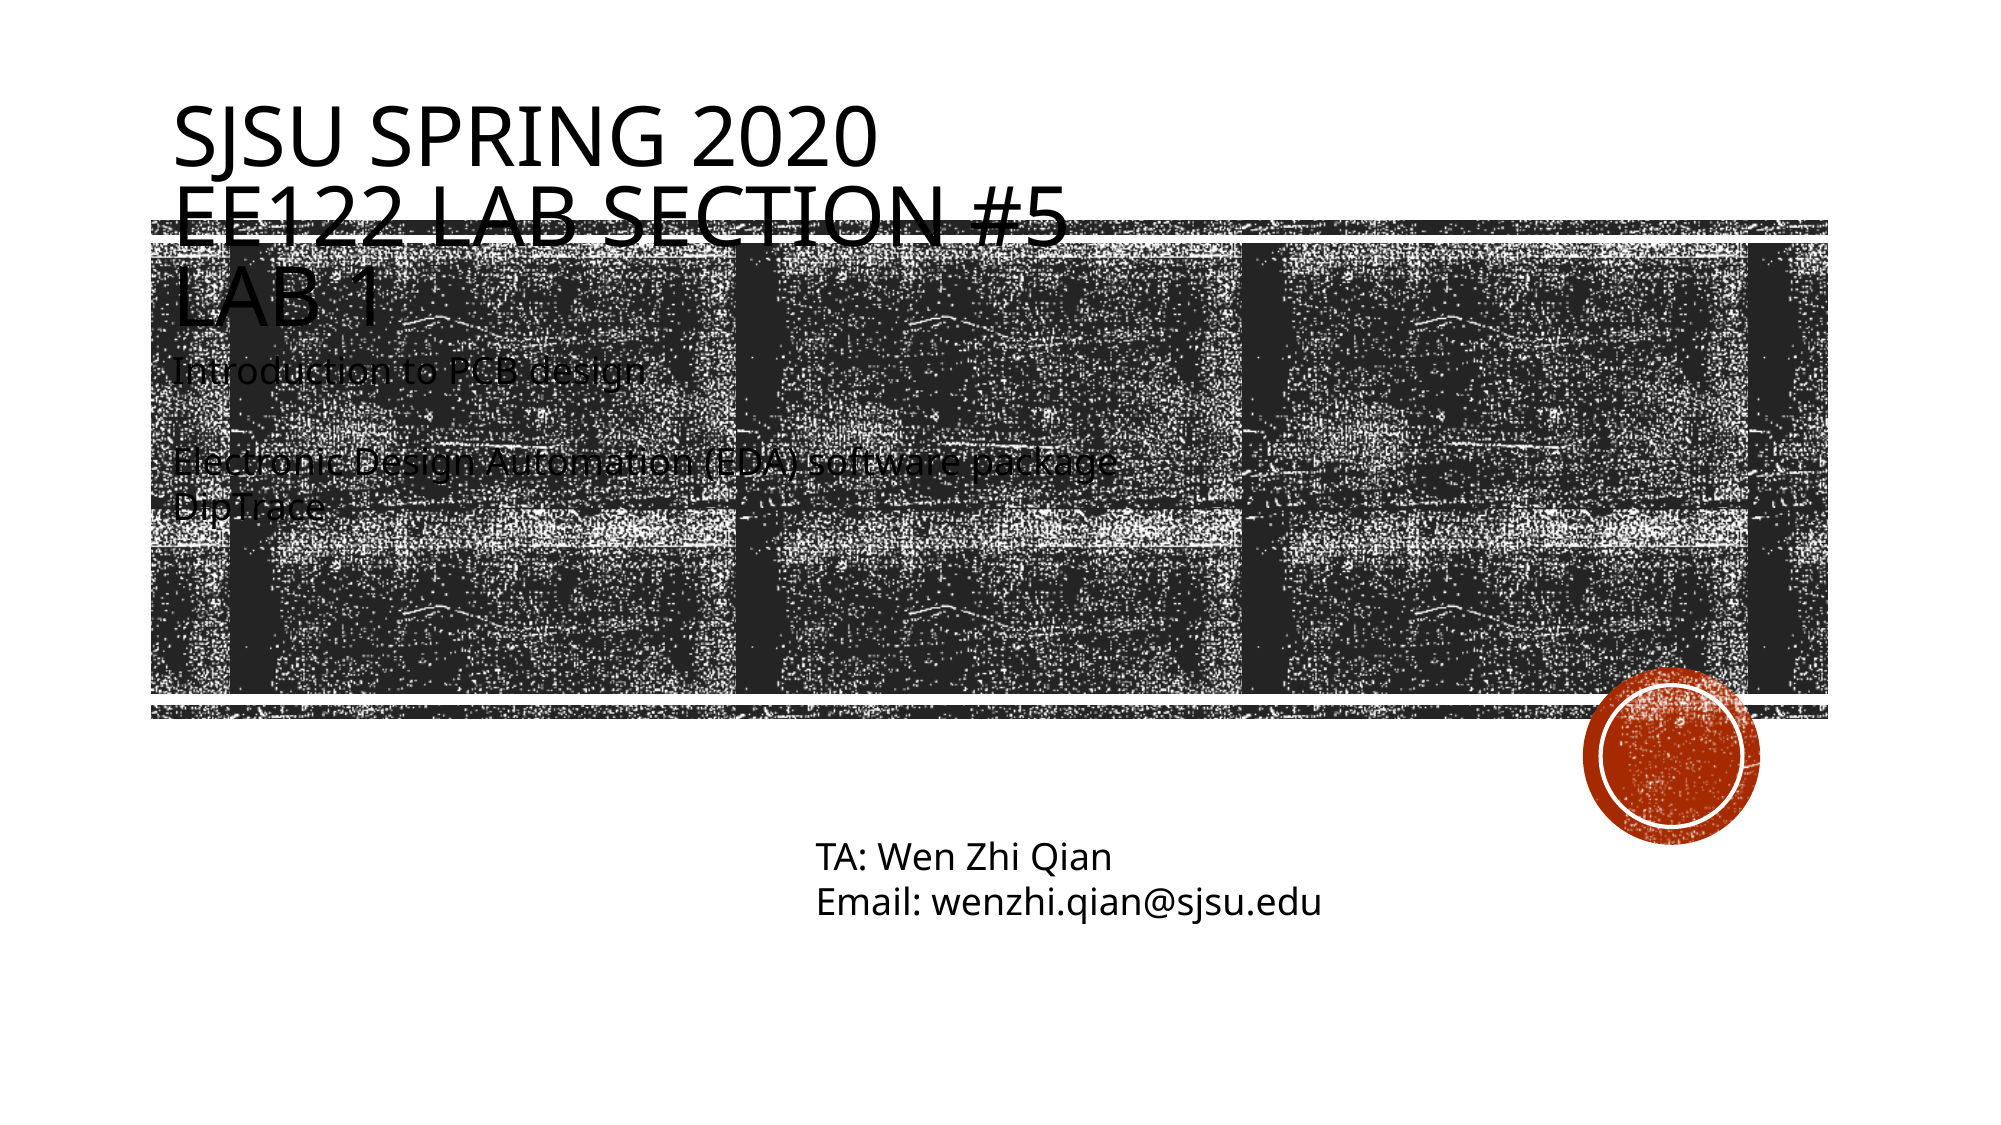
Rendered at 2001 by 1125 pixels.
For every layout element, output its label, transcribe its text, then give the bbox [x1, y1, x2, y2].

text_box Introduction to PCB design [157, 339, 1563, 399]
text_box SJSU Spring 2020 EE122 lab section #5 lab 1 [157, 136, 1733, 309]
text_box Electronic Design Automation (EDA) software package DipTrace [157, 430, 1563, 536]
text_box TA: Wen Zhi Qian Email: wenzhi.qian@sjsu.edu [800, 825, 1403, 931]
